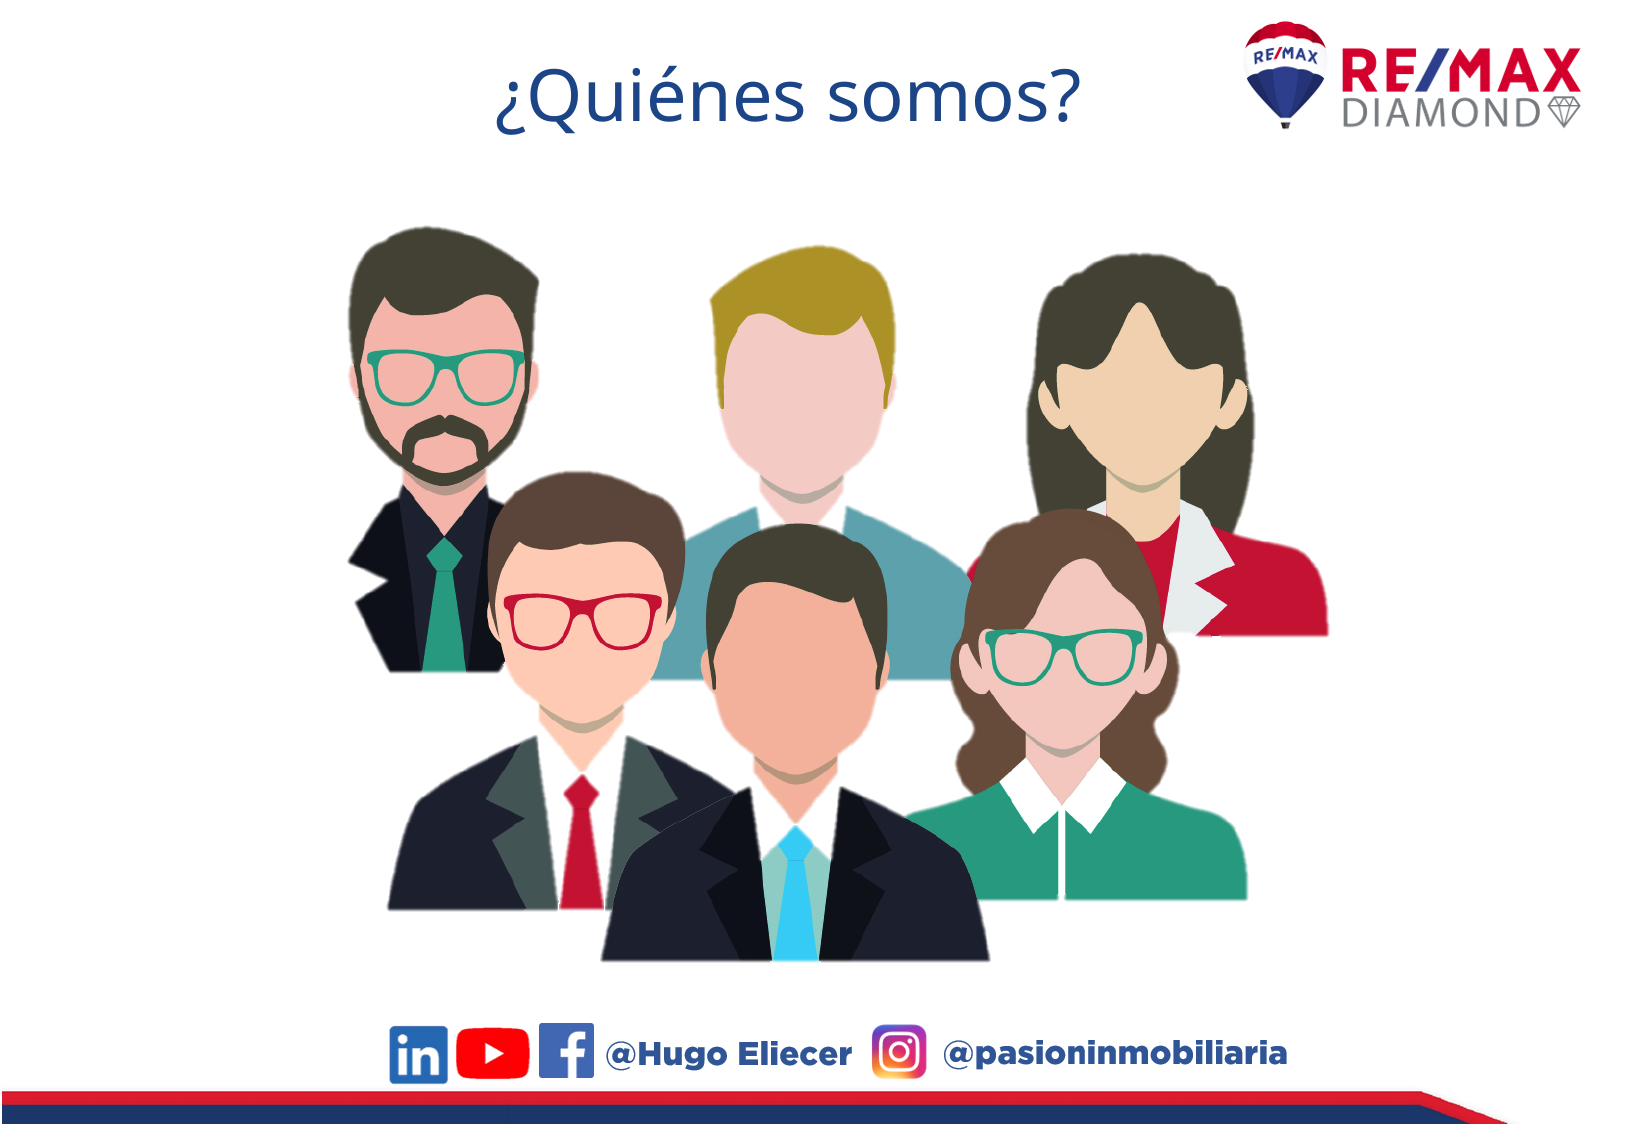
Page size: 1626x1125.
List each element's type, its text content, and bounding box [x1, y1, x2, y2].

picture [0, 0, 1626, 1125]
text_box ¿Quiénes somos? [242, 41, 1335, 146]
